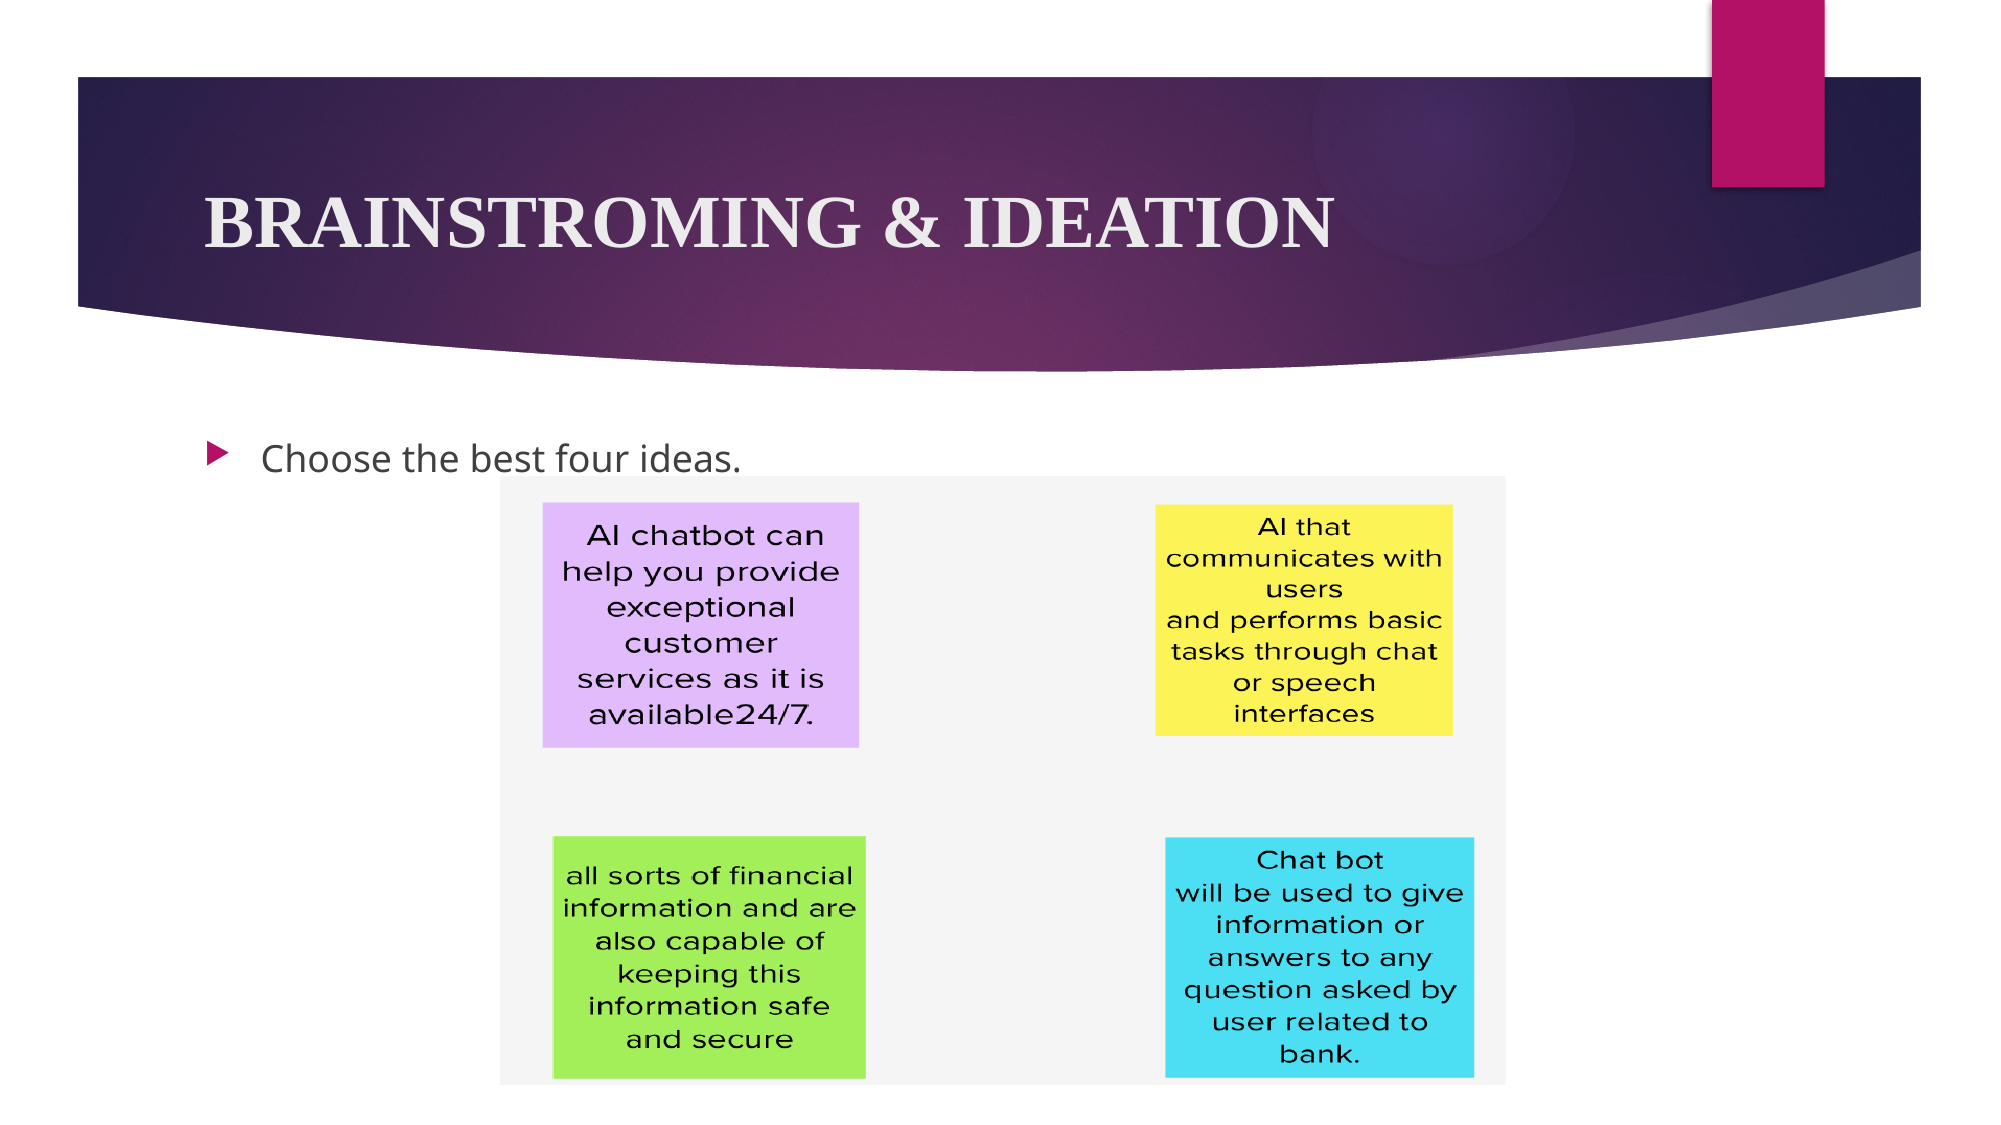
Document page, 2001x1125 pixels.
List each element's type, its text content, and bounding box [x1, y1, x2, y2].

list Choose the best four ideas. [189, 427, 1638, 988]
title BRAINSTROMING & IDEATION [189, 159, 1627, 276]
picture [499, 476, 1506, 1085]
